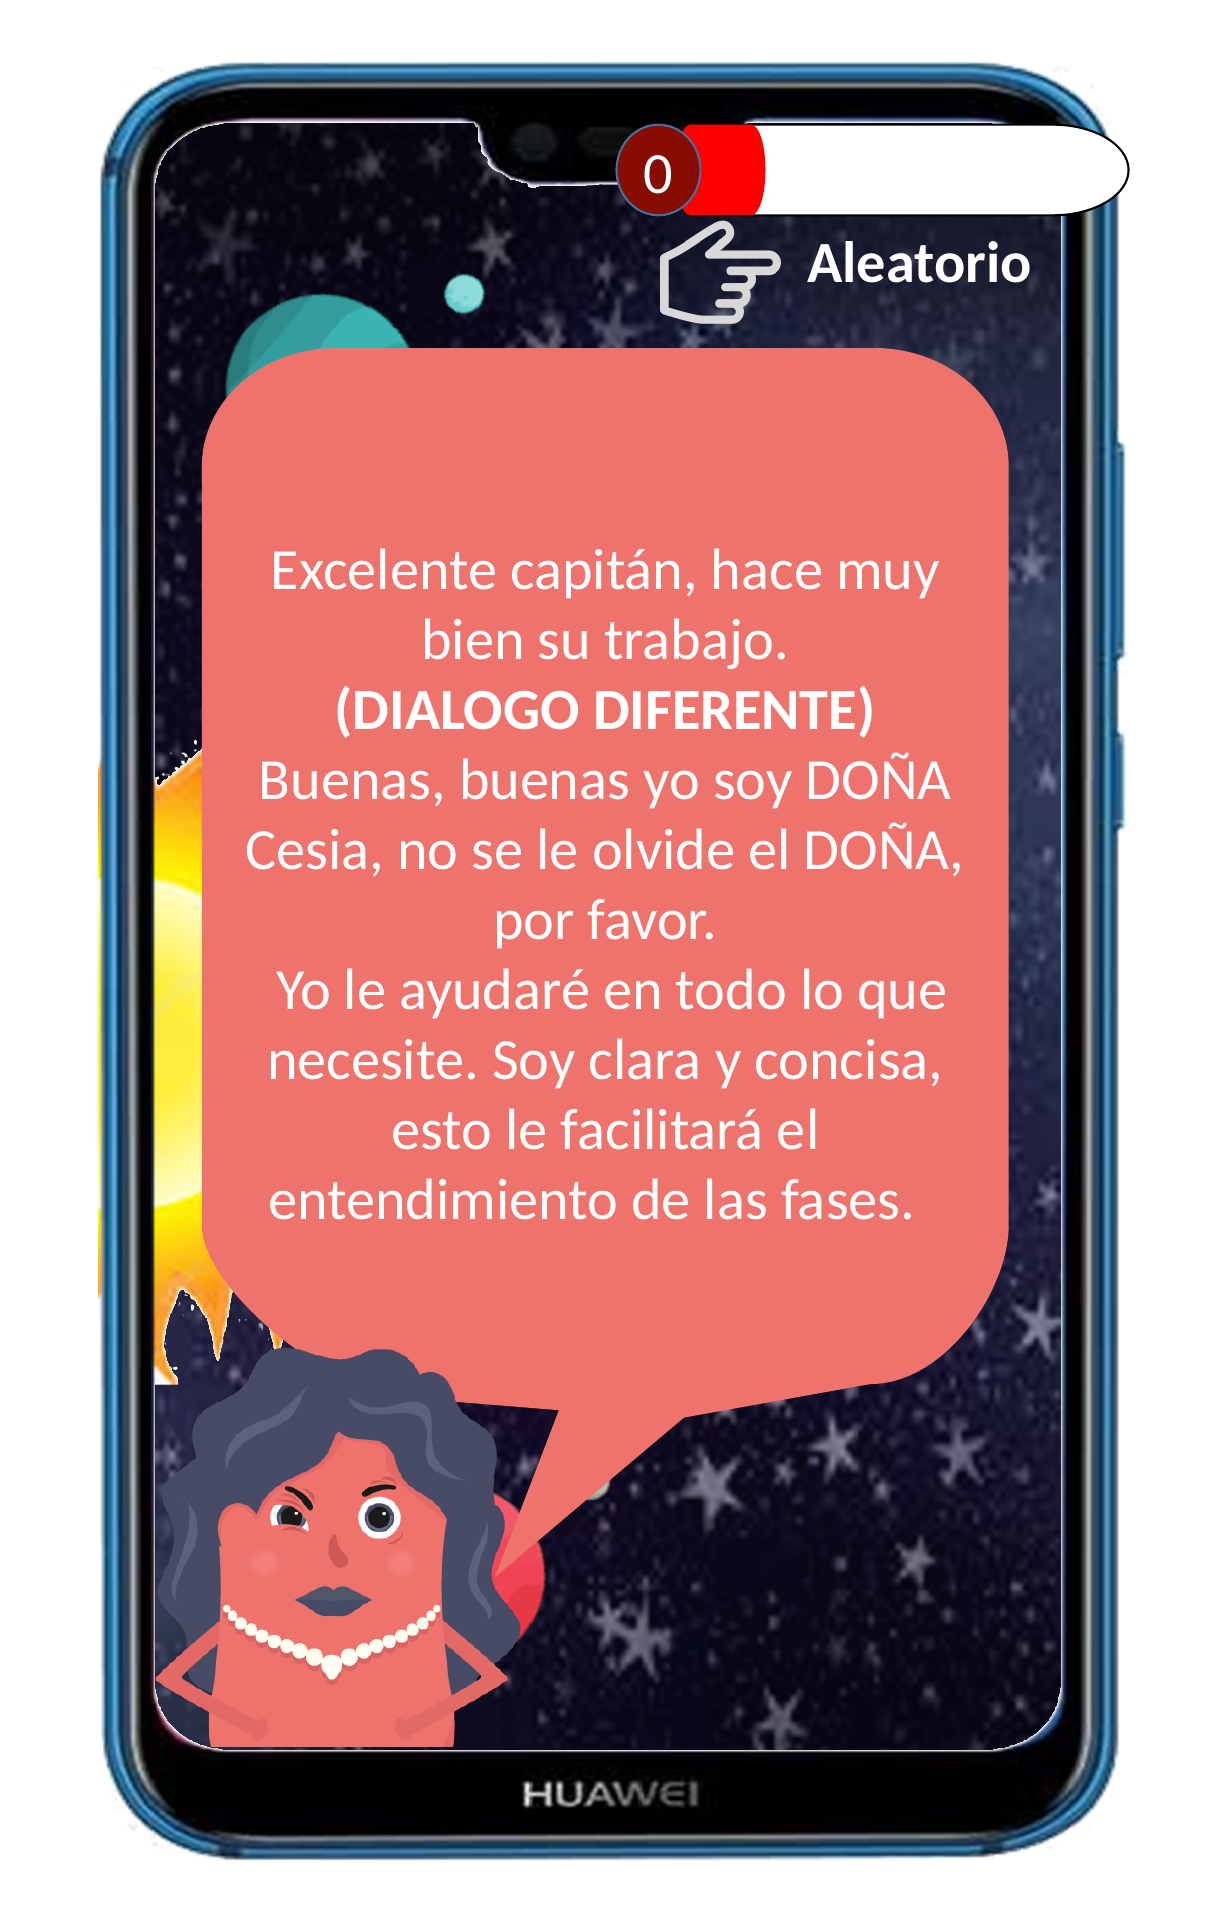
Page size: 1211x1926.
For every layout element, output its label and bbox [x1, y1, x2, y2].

picture [98, 58, 1128, 1861]
text_box [616, 124, 1129, 216]
